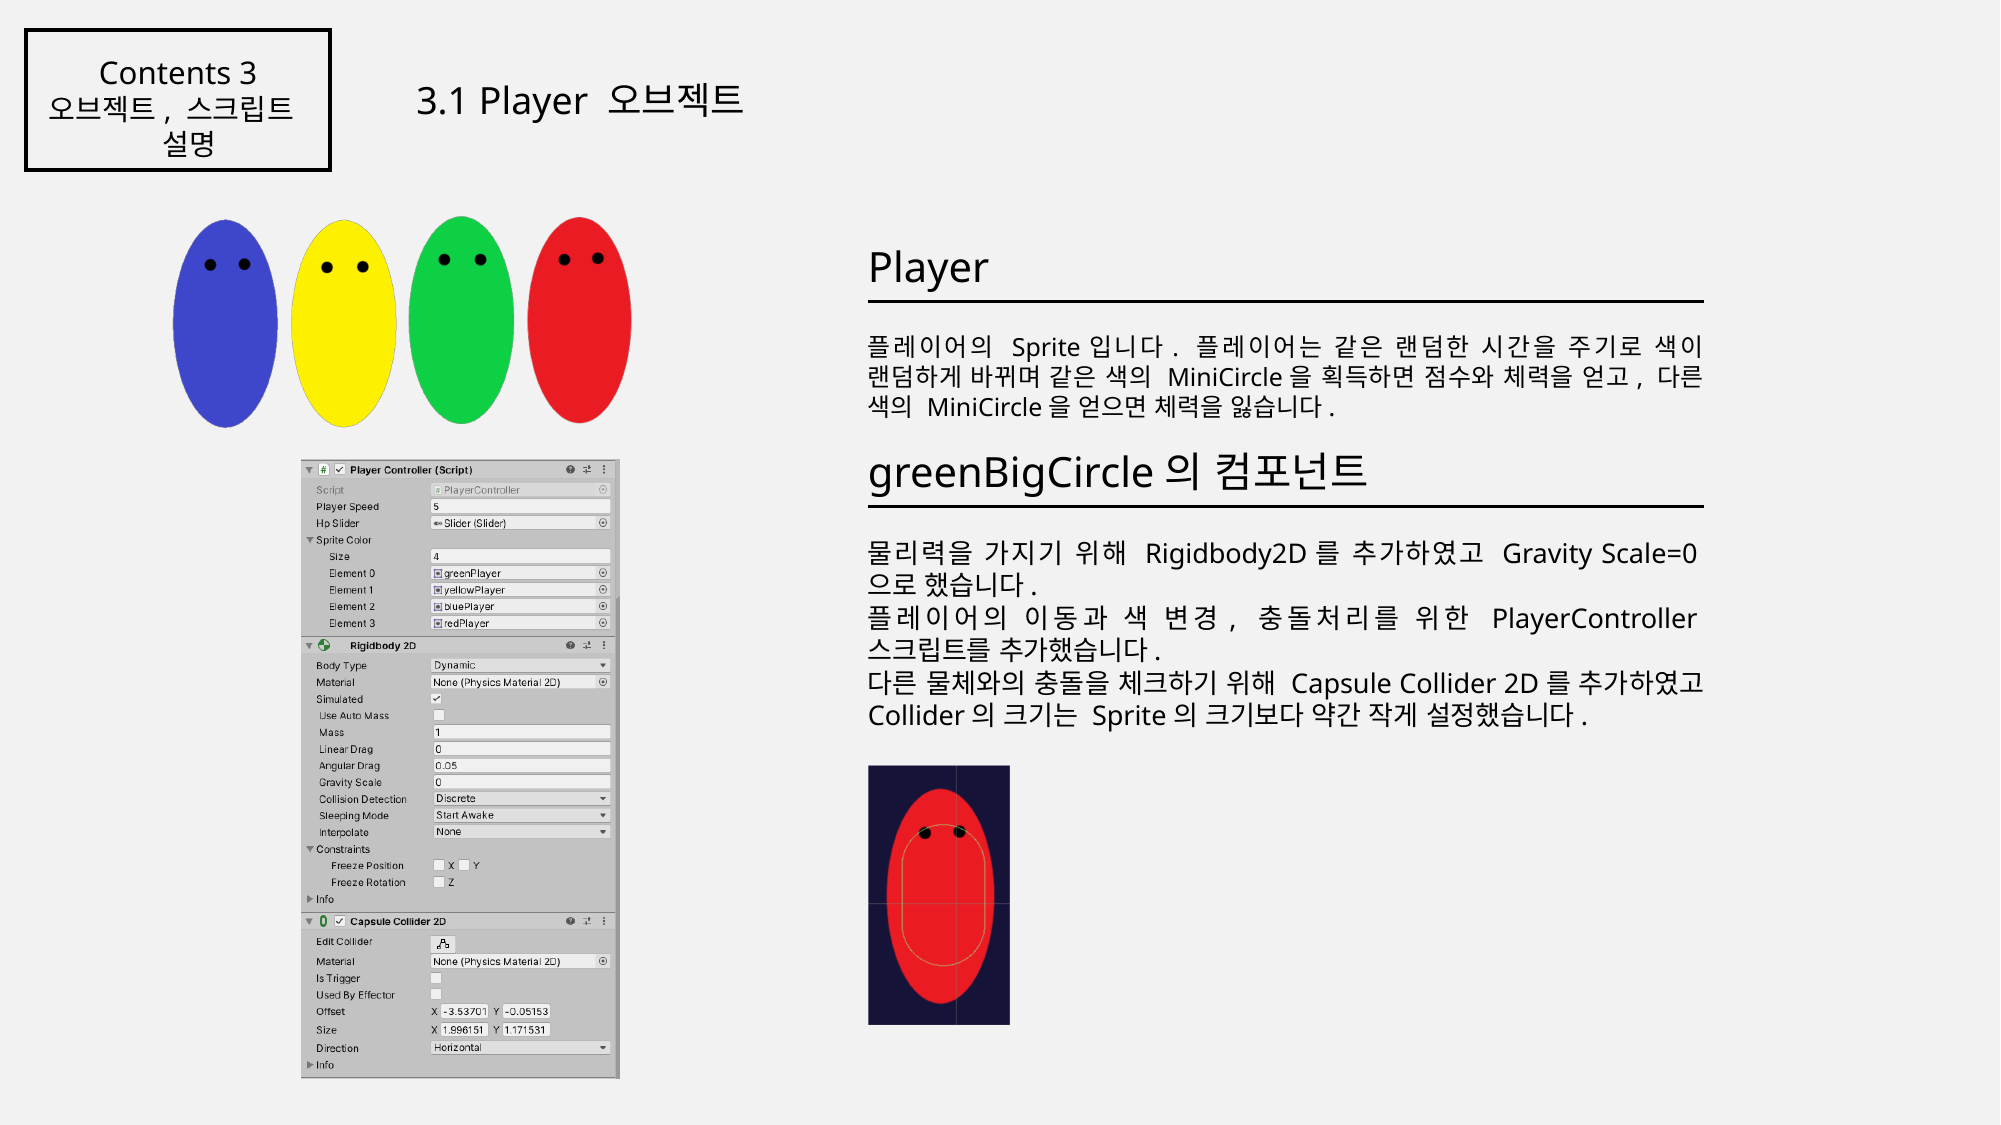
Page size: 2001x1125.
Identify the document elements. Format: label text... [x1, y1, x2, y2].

picture [301, 459, 620, 1079]
picture [809, 766, 1069, 1025]
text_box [26, 29, 330, 171]
text_box 3.1 Player 오브젝트 [391, 69, 1308, 129]
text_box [853, 438, 1719, 741]
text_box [853, 233, 1719, 431]
picture [118, 214, 684, 429]
